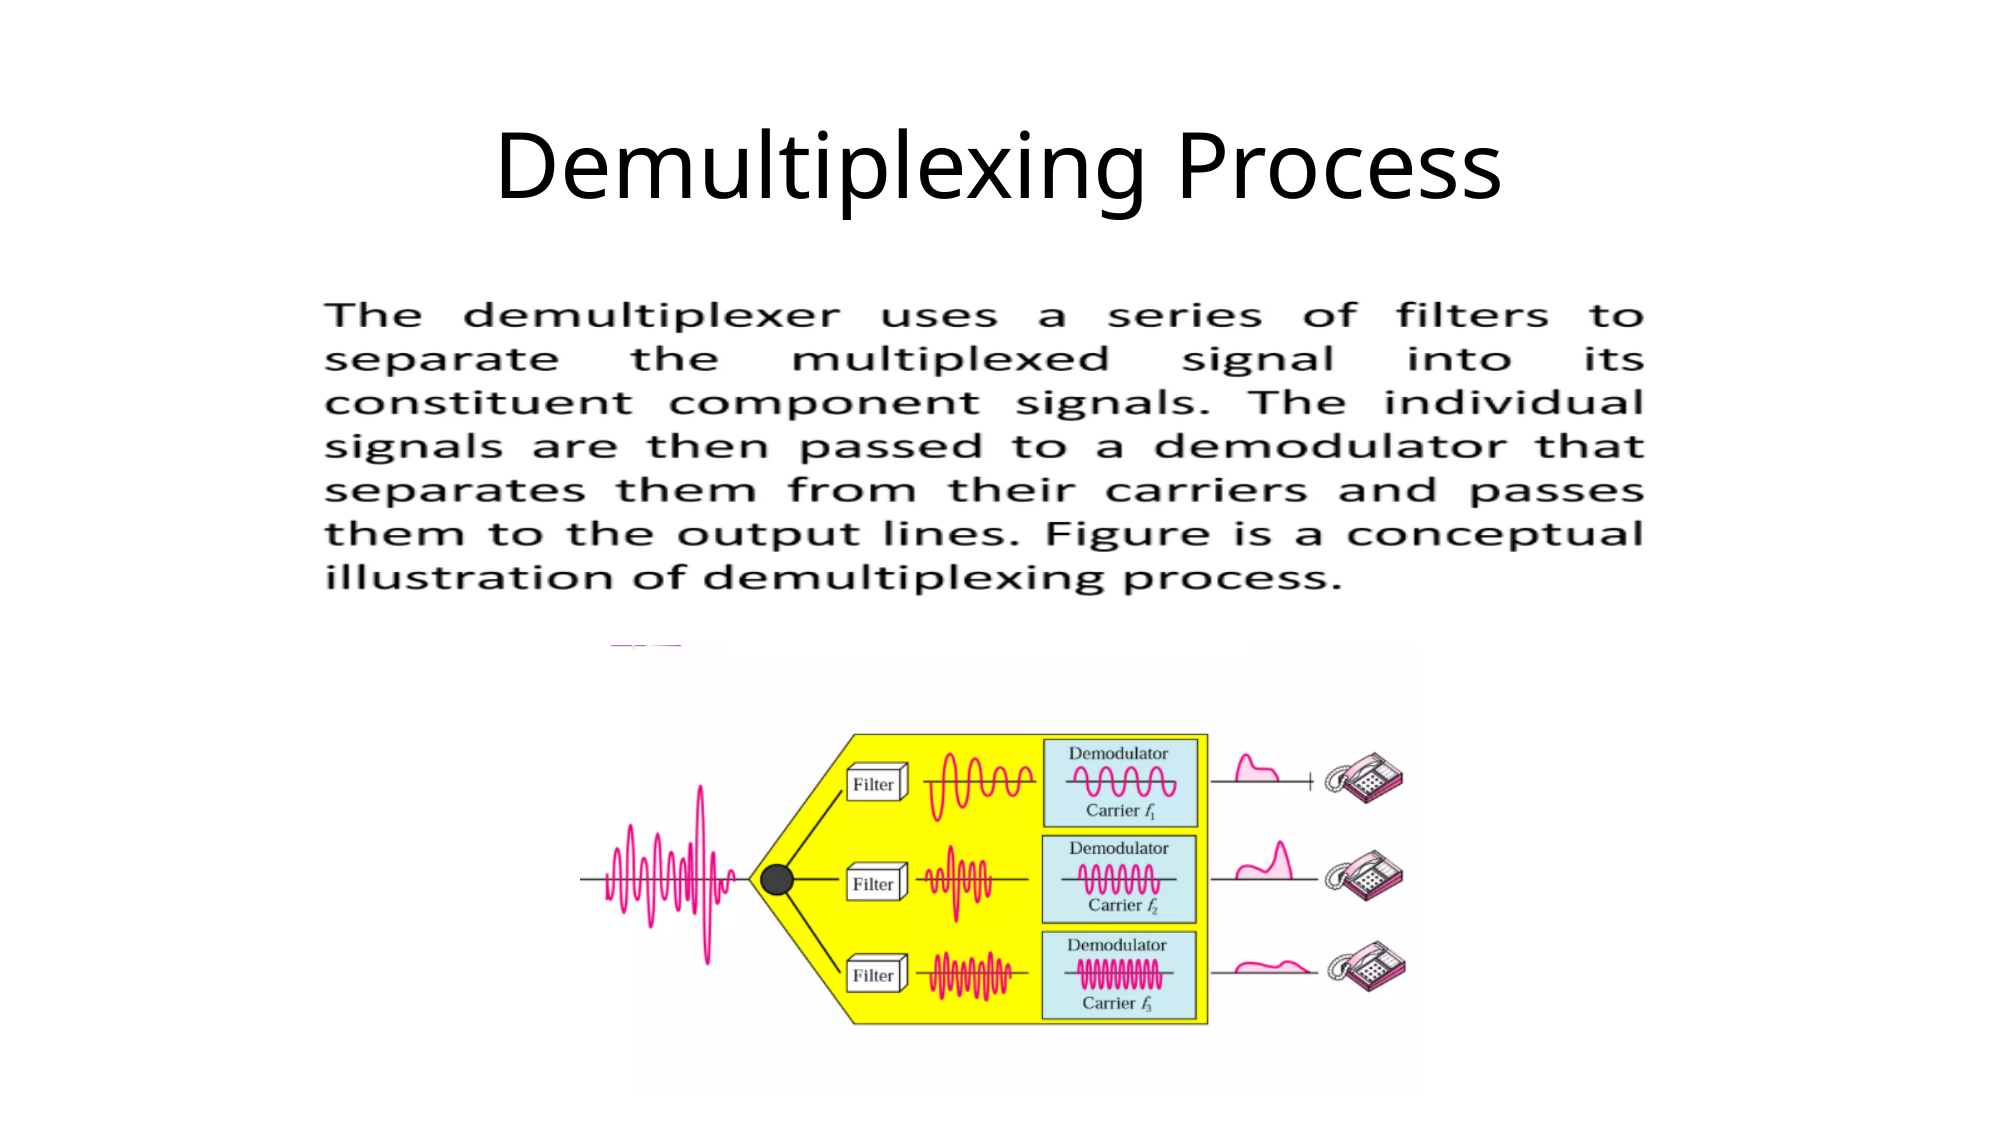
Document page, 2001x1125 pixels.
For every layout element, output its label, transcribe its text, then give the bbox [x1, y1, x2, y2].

picture [297, 277, 1703, 628]
title Demultiplexing Process [137, 59, 1863, 278]
picture [580, 645, 1420, 1097]
